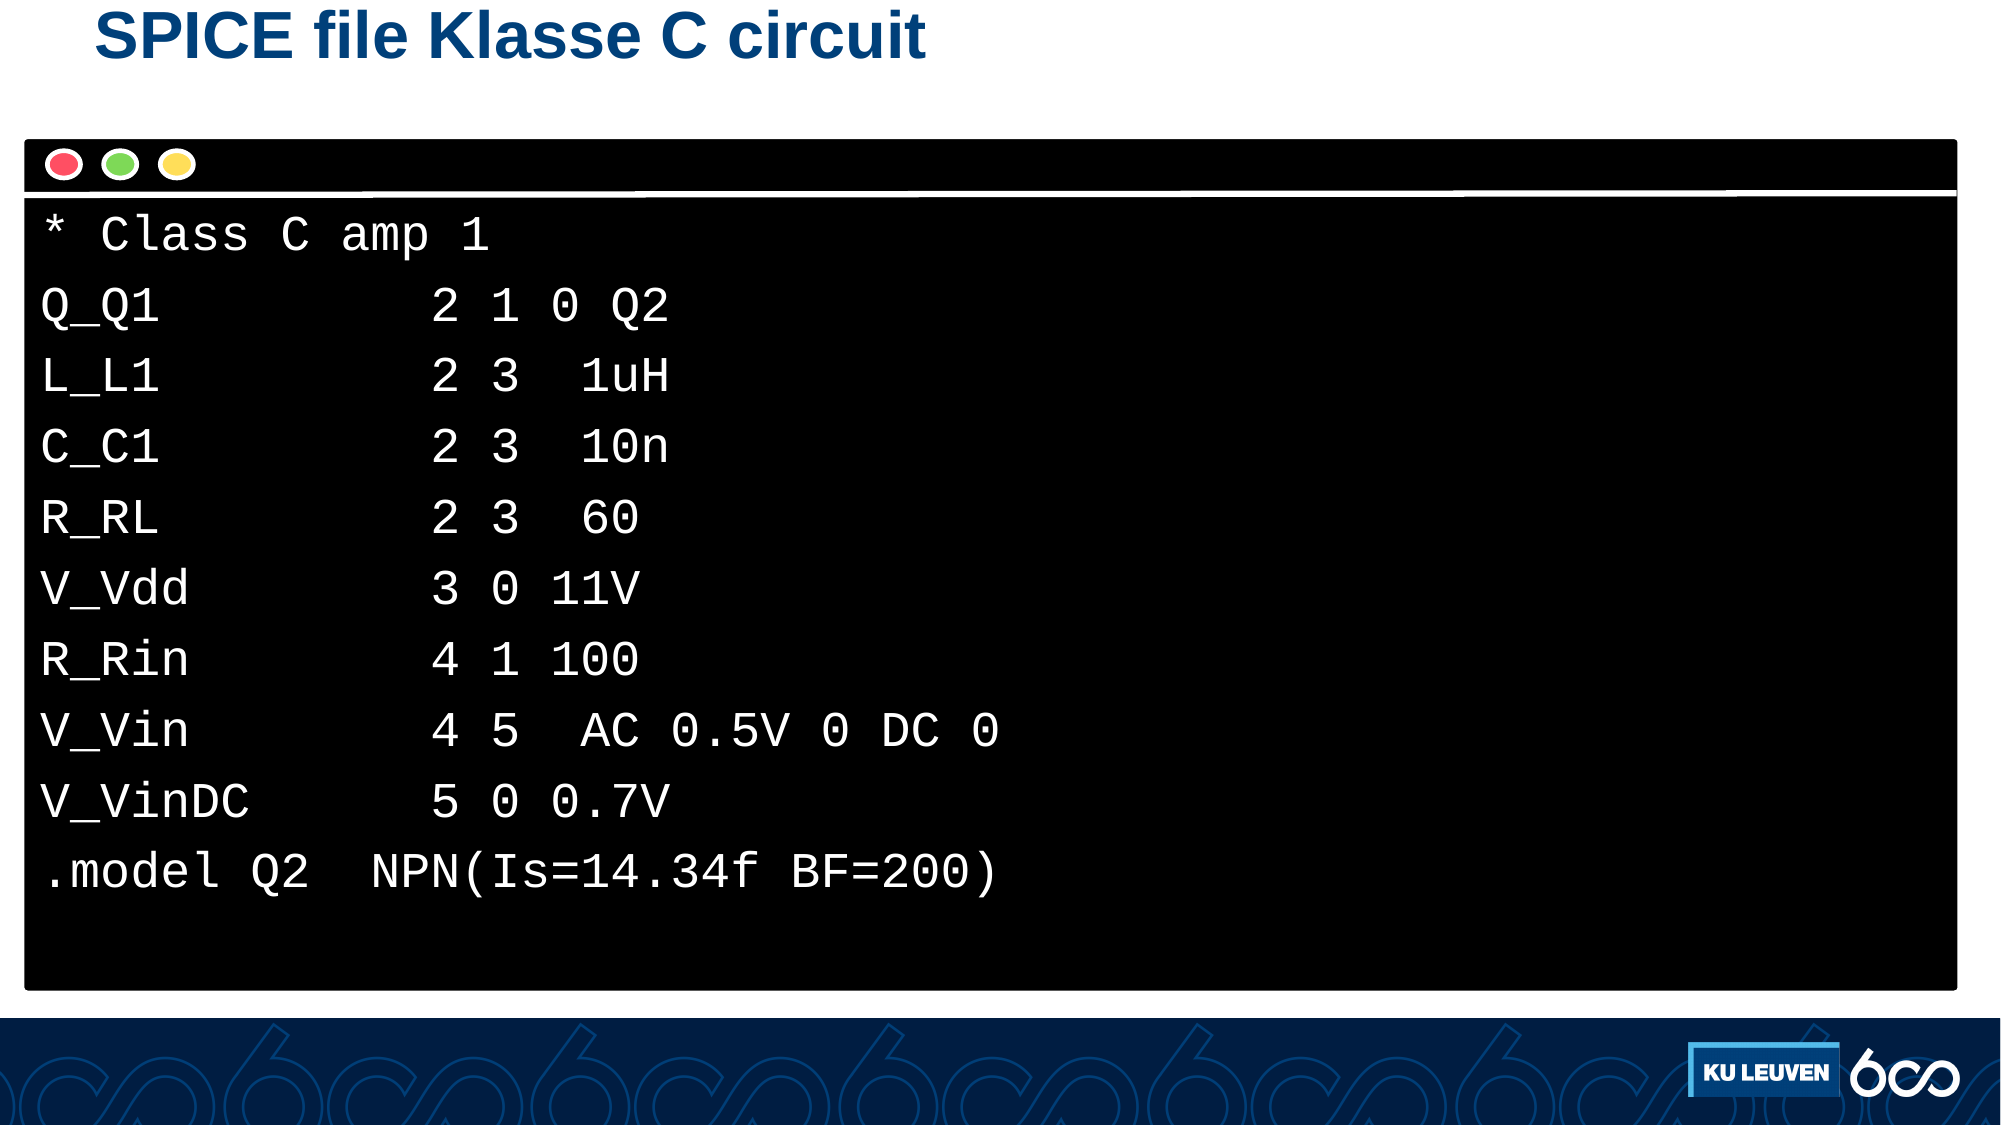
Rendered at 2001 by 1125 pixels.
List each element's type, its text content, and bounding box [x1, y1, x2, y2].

list * Class C amp 1 Q_Q1 2 1 0 Q2 L_L1 2 3 1uH C_C1 2 3 10n R_RL 2 3 60 V_Vdd 3 0 11V R_Rin 4 1 100 V_Vin 4 5 AC 0.5V 0 DC 0 V_VinDC 5 0 0.7V .model Q2 NPN(Is=14.34f BF=200) [40, 210, 1945, 982]
title SPICE file Klasse C circuit [94, 0, 1906, 96]
picture [0, 1018, 2001, 1125]
